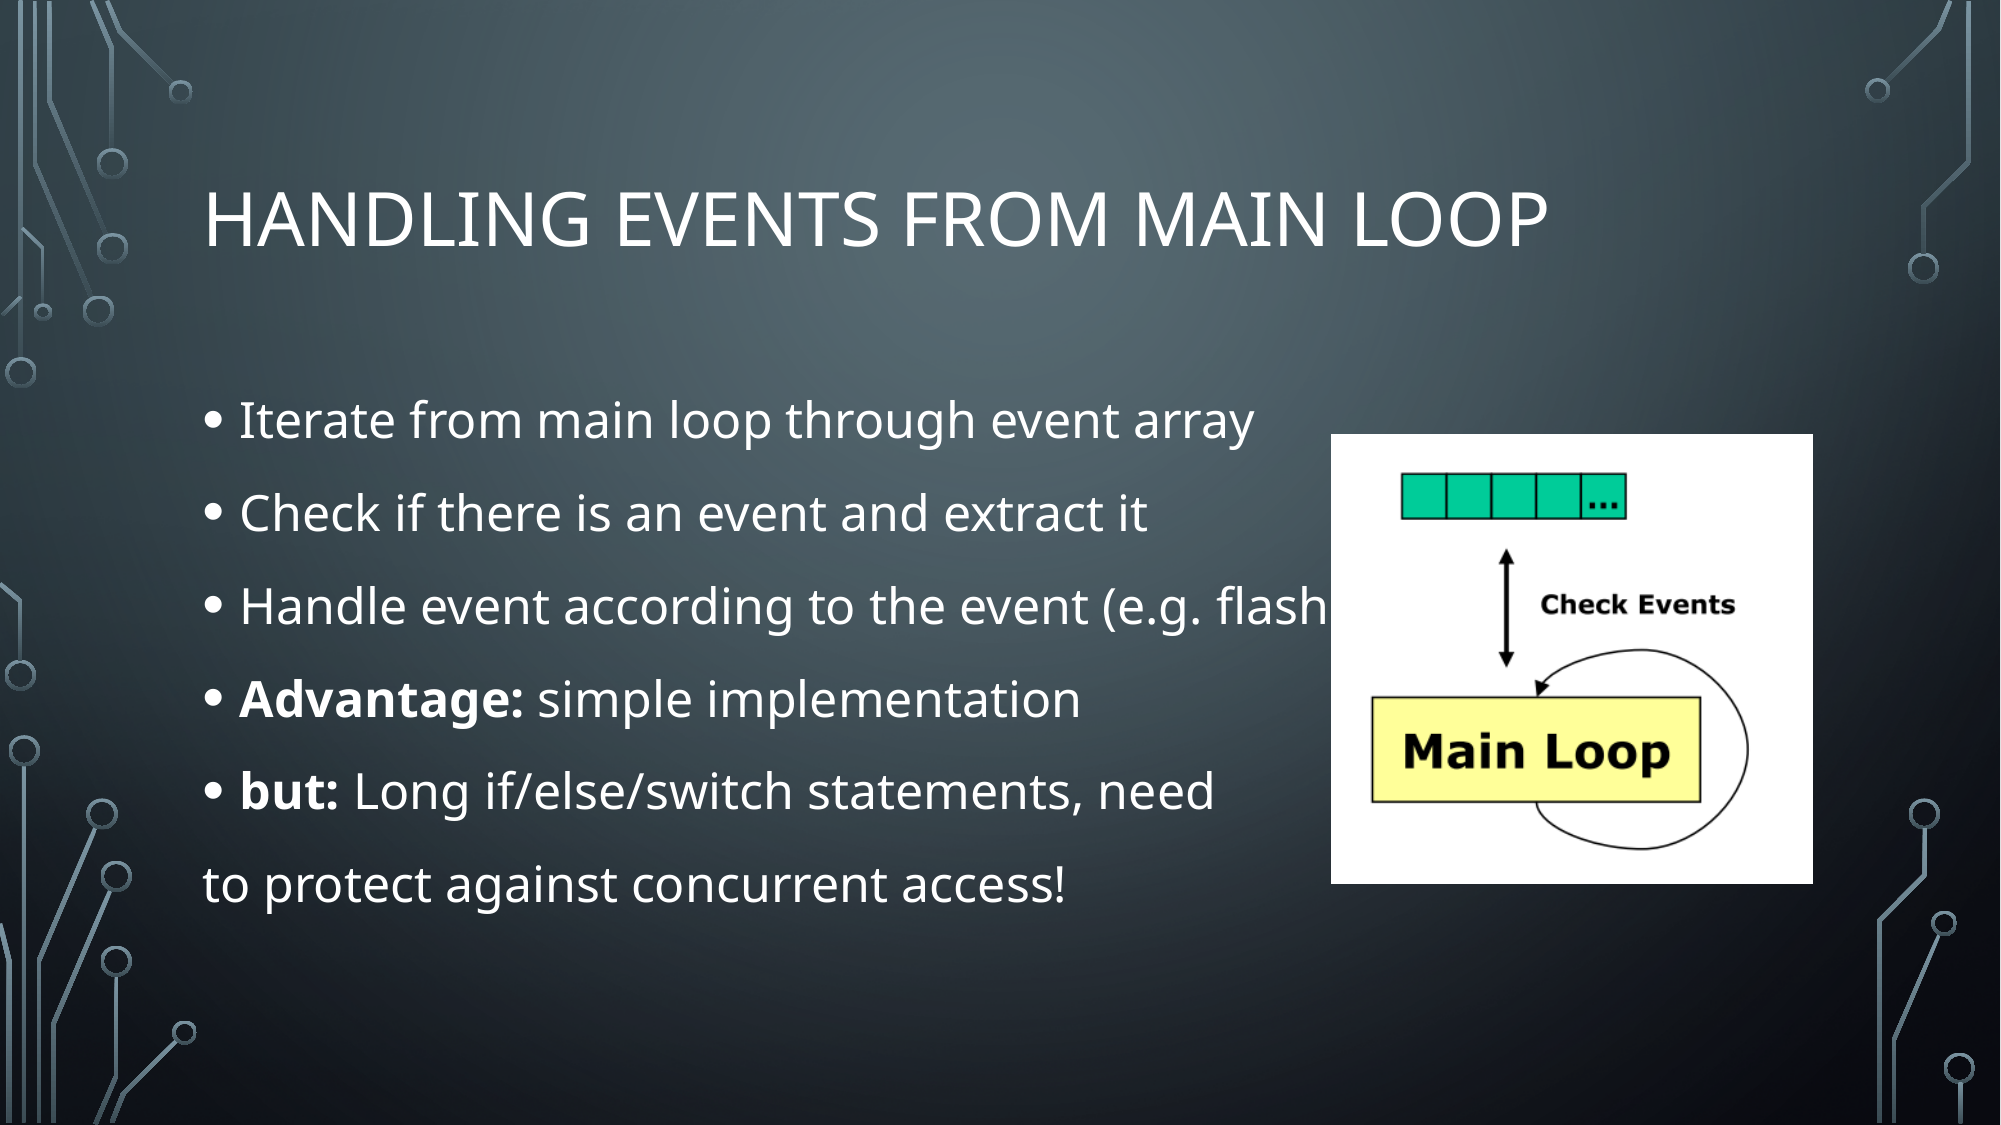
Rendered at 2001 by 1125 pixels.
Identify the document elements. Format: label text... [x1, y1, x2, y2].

title Handling Events from Main Loop [187, 101, 1813, 344]
list Iterate from main loop through event array Check if there is an event and extract it Handle event according to the event (e.g. flash LED’s) Advantage: simple implementation but: Long if/else/switch statements, need to protect against concurrent access! [187, 369, 1813, 950]
picture [1331, 434, 1813, 885]
